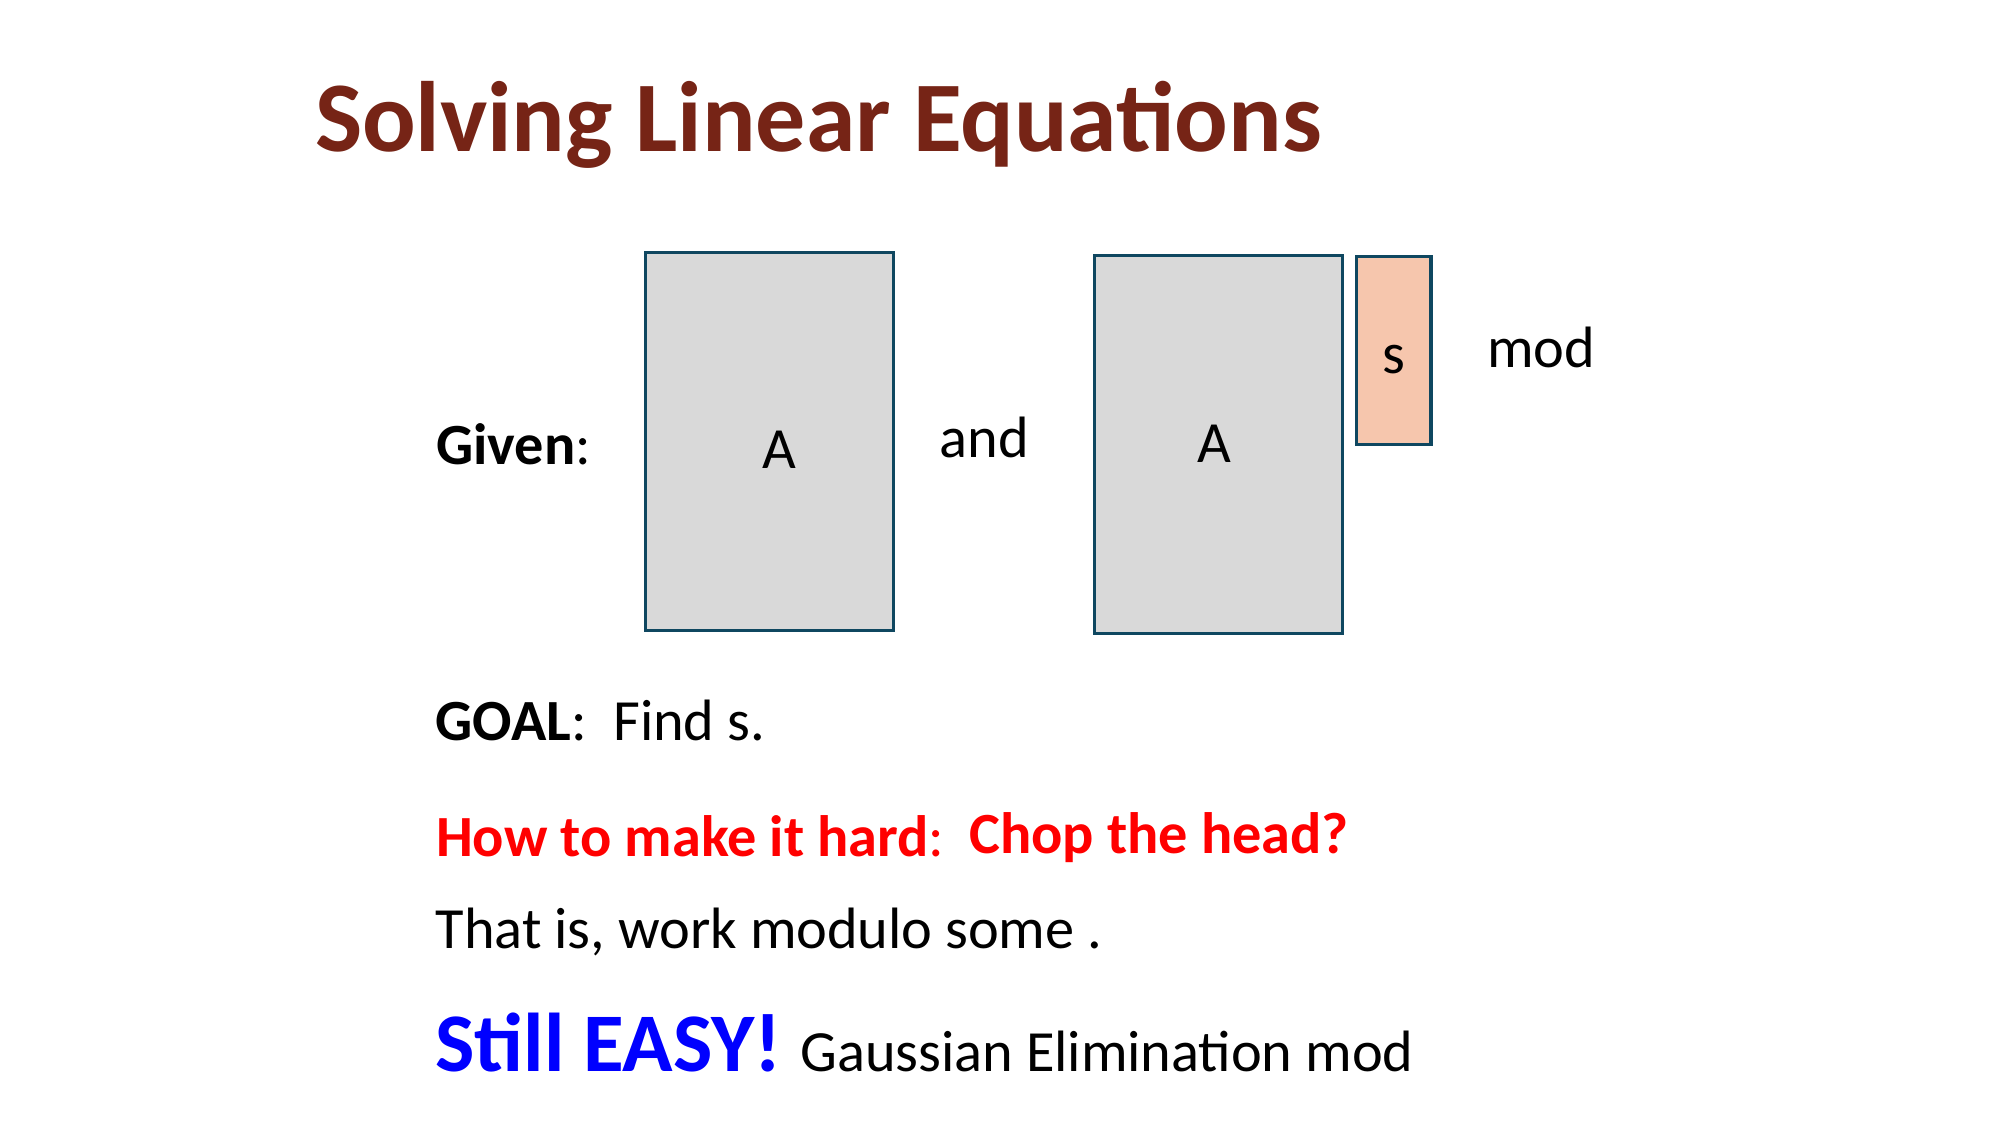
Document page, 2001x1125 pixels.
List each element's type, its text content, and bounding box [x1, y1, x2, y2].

text_box [1355, 255, 1433, 446]
text_box s [1367, 302, 1439, 399]
title Solving Linear Equations [300, 24, 1713, 213]
text_box Given: [421, 393, 629, 490]
text_box and [924, 385, 1059, 483]
text_box Chop the head? [954, 787, 1364, 873]
text_box [644, 251, 895, 632]
text_box A [747, 397, 819, 494]
text_box A [1183, 390, 1254, 488]
text_box GOAL: Find s. [421, 668, 1367, 766]
text_box [1093, 254, 1344, 635]
text_box How to make it hard: [421, 784, 965, 882]
